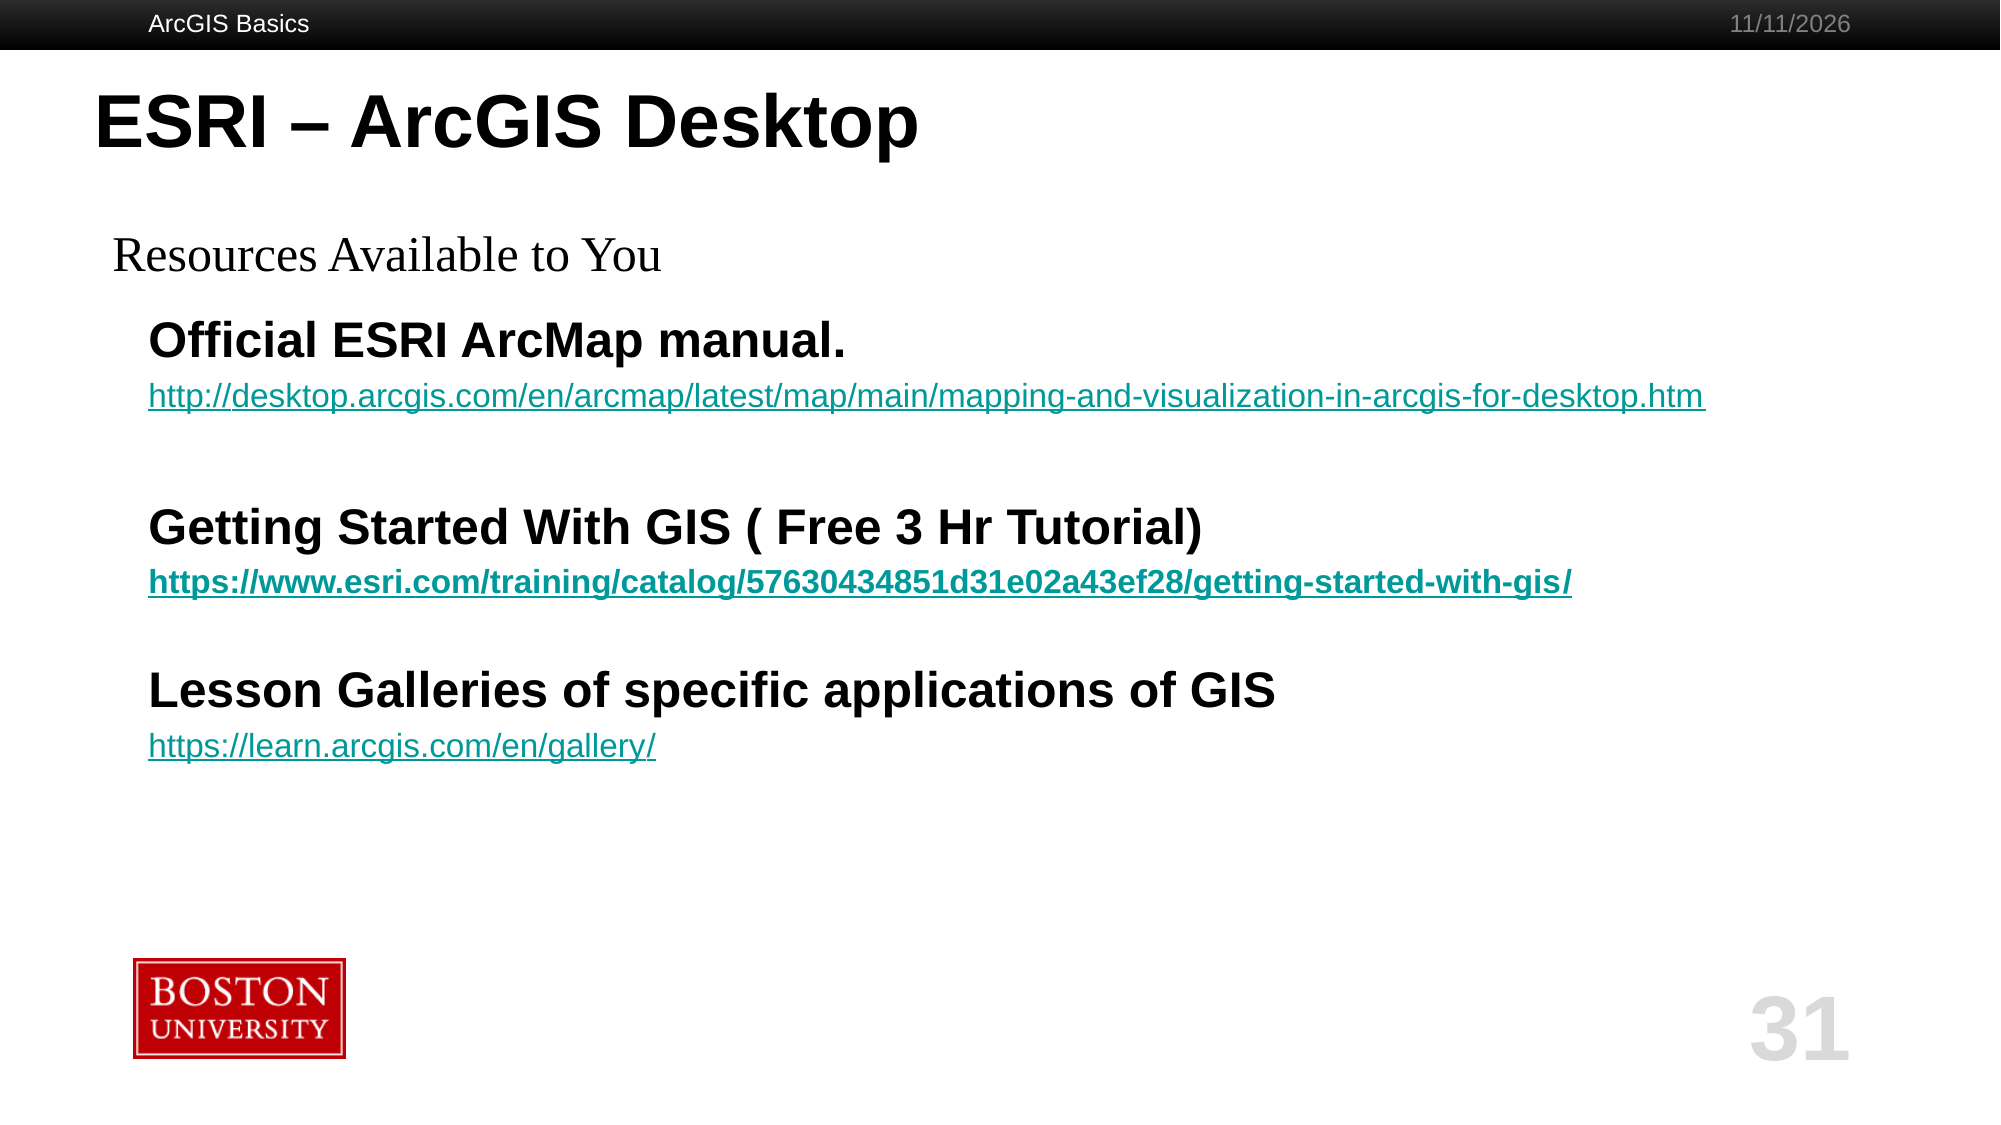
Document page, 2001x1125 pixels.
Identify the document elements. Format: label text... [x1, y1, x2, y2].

title ESRI – ArcGIS Desktop [79, 64, 1813, 177]
footer ArcGIS Basics [133, 0, 1251, 51]
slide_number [1449, 0, 1867, 51]
slide_number 31 [1549, 968, 1867, 1082]
picture [133, 958, 346, 1059]
list Official ESRI ArcMap manual. http://desktop.arcgis.com/en/arcmap/latest/map/main/mapping-and-visualization-in-arcgis-for-desktop.htm Getting Started With GIS ( Free 3 Hr Tutorial) https://www.esri.com/training/catalog/57630434851d31e02a43ef28/getting-started-with-gis/ Lesson Galleries of specific applications of GIS https://learn.arcgis.com/en/gallery/ [133, 299, 1867, 938]
text_box Resources Available to You [97, 214, 701, 289]
